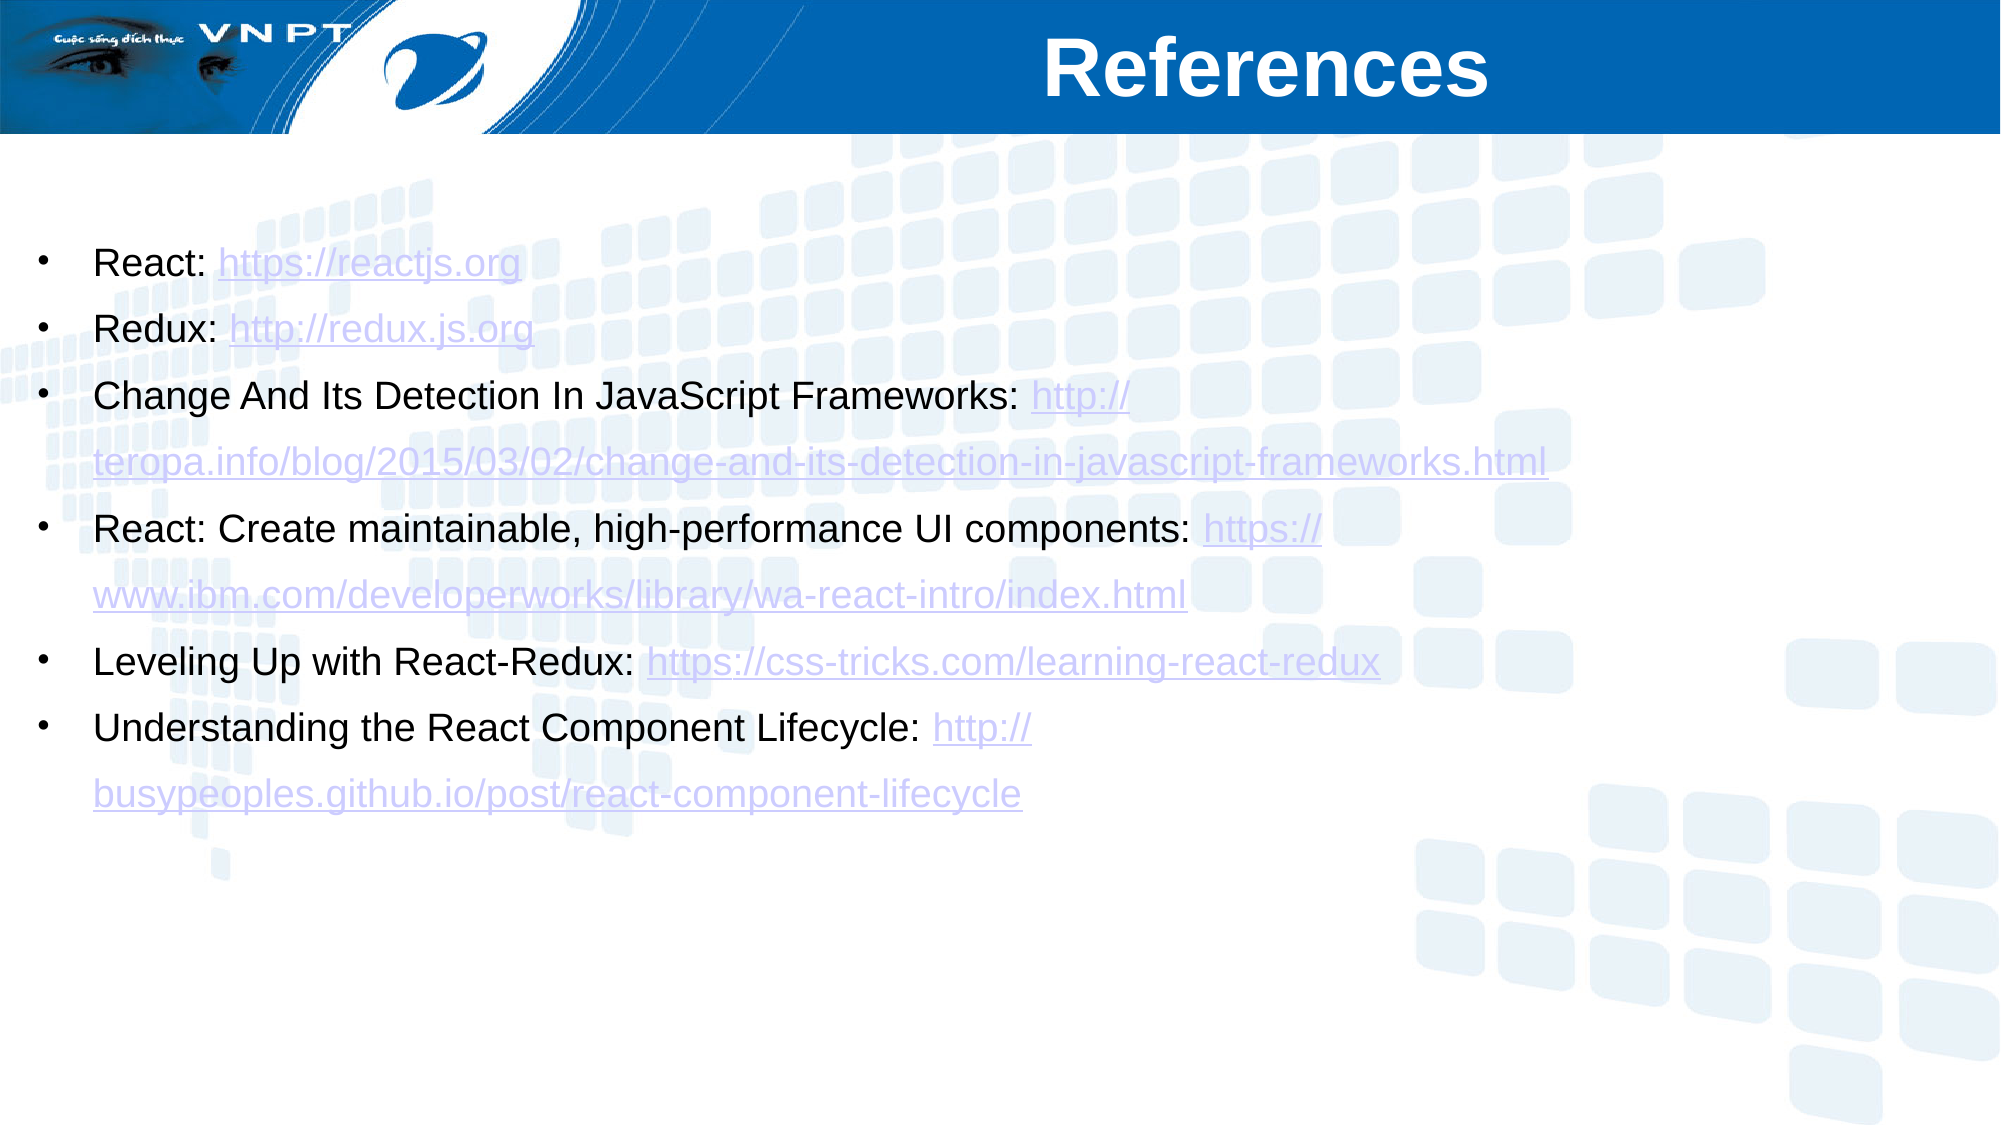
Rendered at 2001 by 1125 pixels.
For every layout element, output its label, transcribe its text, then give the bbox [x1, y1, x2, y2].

text_box React: https://reactjs.org Redux: http://redux.js.org Change And Its Detection In JavaScript Frameworks: http://teropa.info/blog/2015/03/02/change-and-its-detection-in-javascript-frameworks.html React: Create maintainable, high-performance UI components: https://www.ibm.com/developerworks/library/wa-react-intro/index.html Leveling Up with React-Redux: https://css-tricks.com/learning-react-redux Understanding the React Component Lifecycle: http://busypeoples.github.io/post/react-component-lifecycle [21, 210, 1964, 1038]
picture [0, 0, 2001, 1125]
text_box References [533, 0, 2000, 126]
